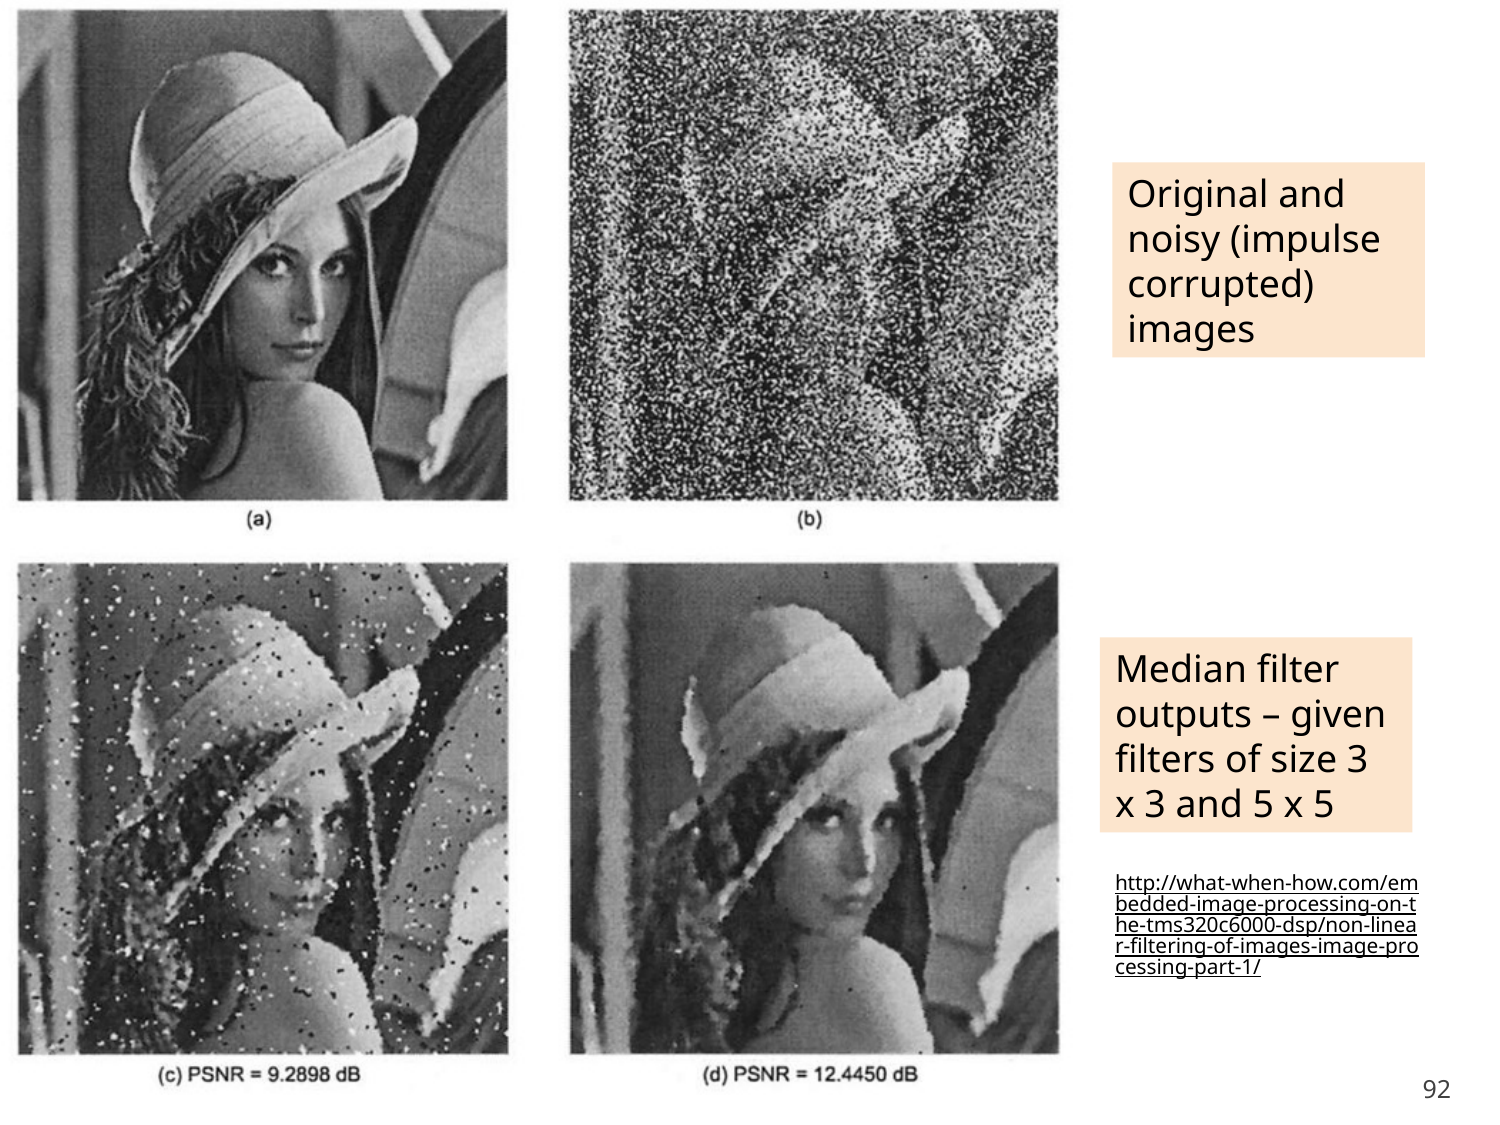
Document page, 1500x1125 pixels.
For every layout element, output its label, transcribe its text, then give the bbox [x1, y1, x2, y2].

slide_number ‹#› [1345, 1062, 1467, 1108]
picture [0, 0, 1088, 1095]
text_box Median filter outputs – given filters of size 3 x 3 and 5 x 5 [1099, 637, 1413, 833]
text_box Original and noisy (impulse corrupted) images [1112, 162, 1425, 358]
text_box http://what-when-how.com/embedded-image-processing-on-the-tms320c6000-dsp/non-linear-filtering-of-images-image-processing-part-1/ [1100, 862, 1438, 931]
